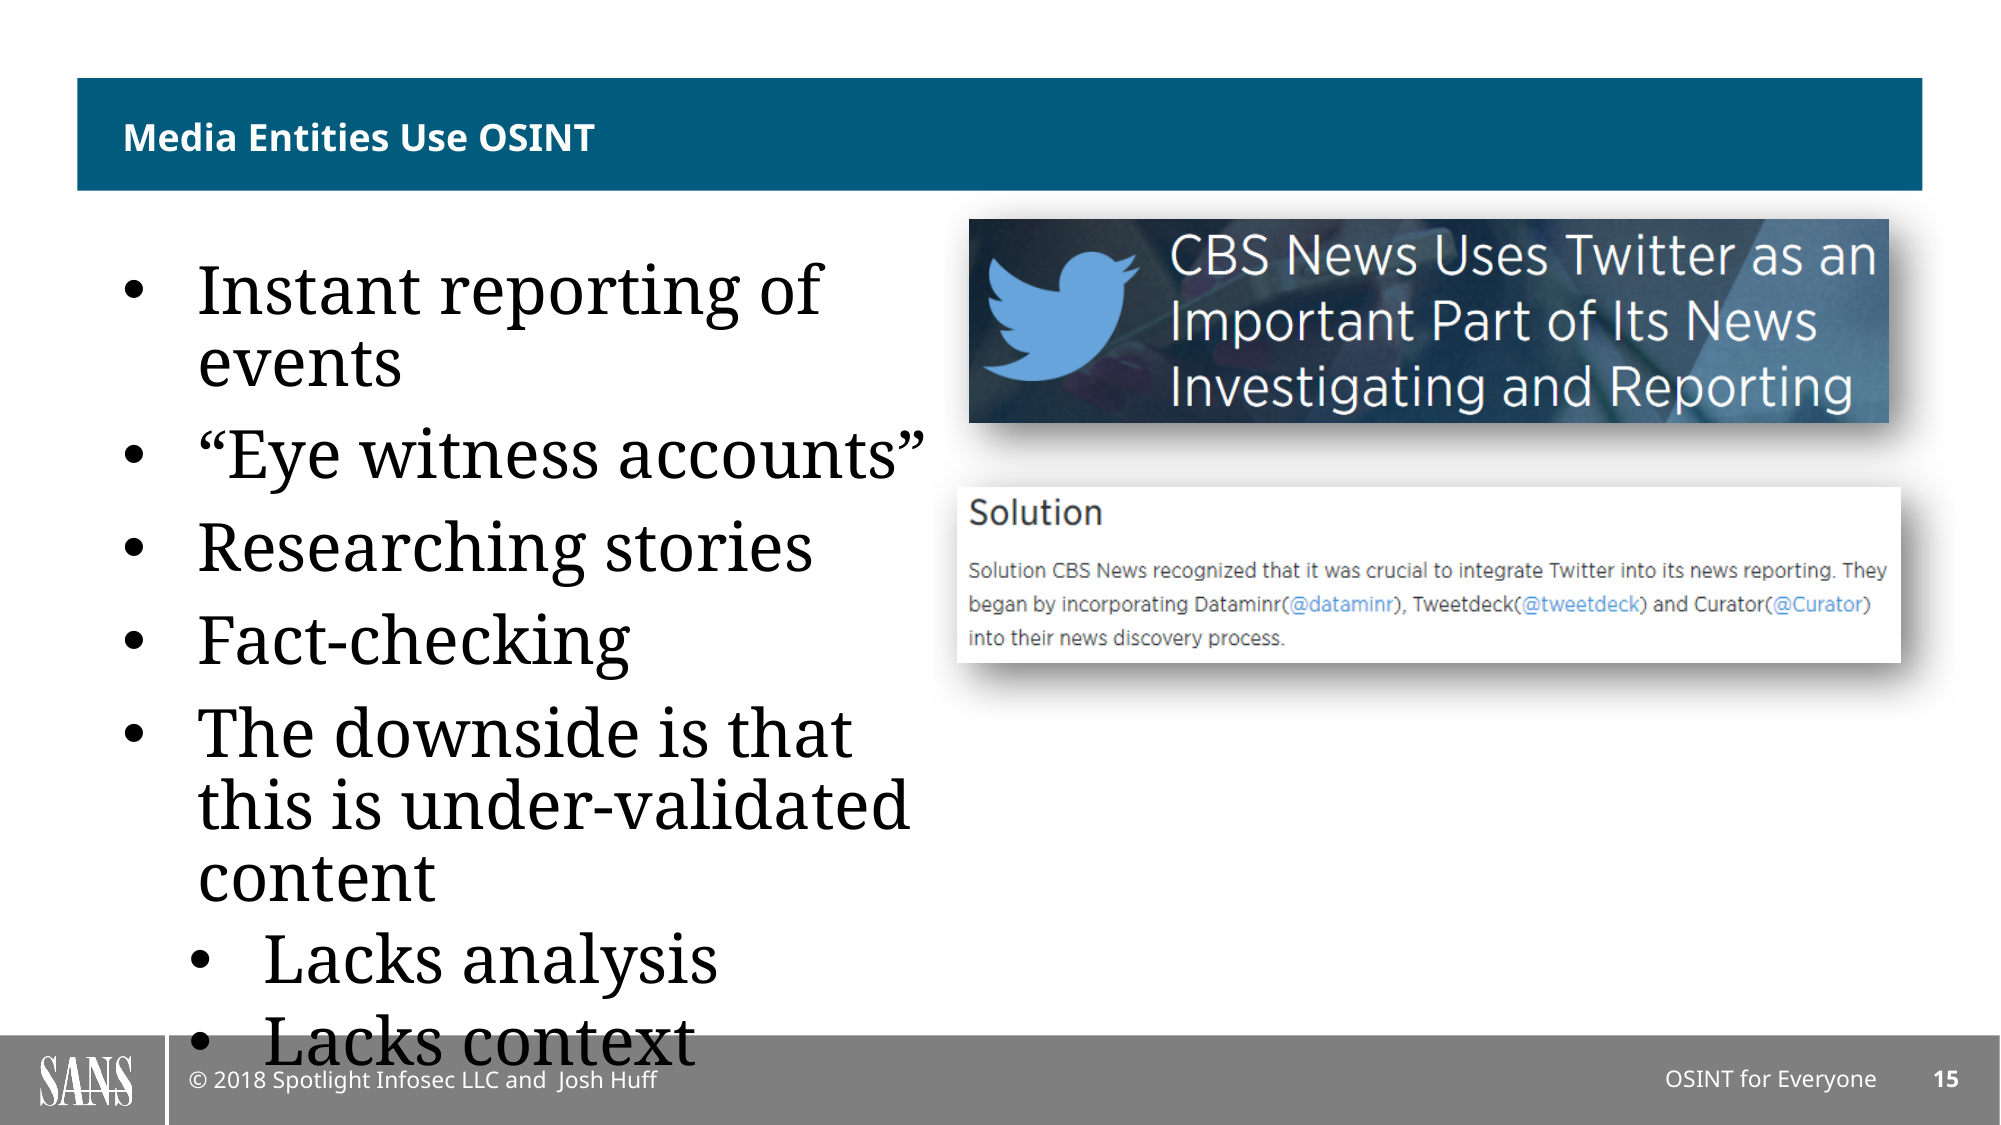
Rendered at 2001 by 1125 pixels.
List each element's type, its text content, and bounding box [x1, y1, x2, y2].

title Media Entities Use OSINT [107, 78, 1893, 191]
list Instant reporting of events “Eye witness accounts” Researching stories Fact-checking The downside is that this is under-validated content Lacks analysis Lacks context [107, 249, 988, 1002]
footer OSINT for Everyone [201, 1035, 1892, 1125]
slide_number 15 [1892, 1035, 2000, 1125]
picture [957, 487, 1901, 663]
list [969, 219, 1889, 423]
